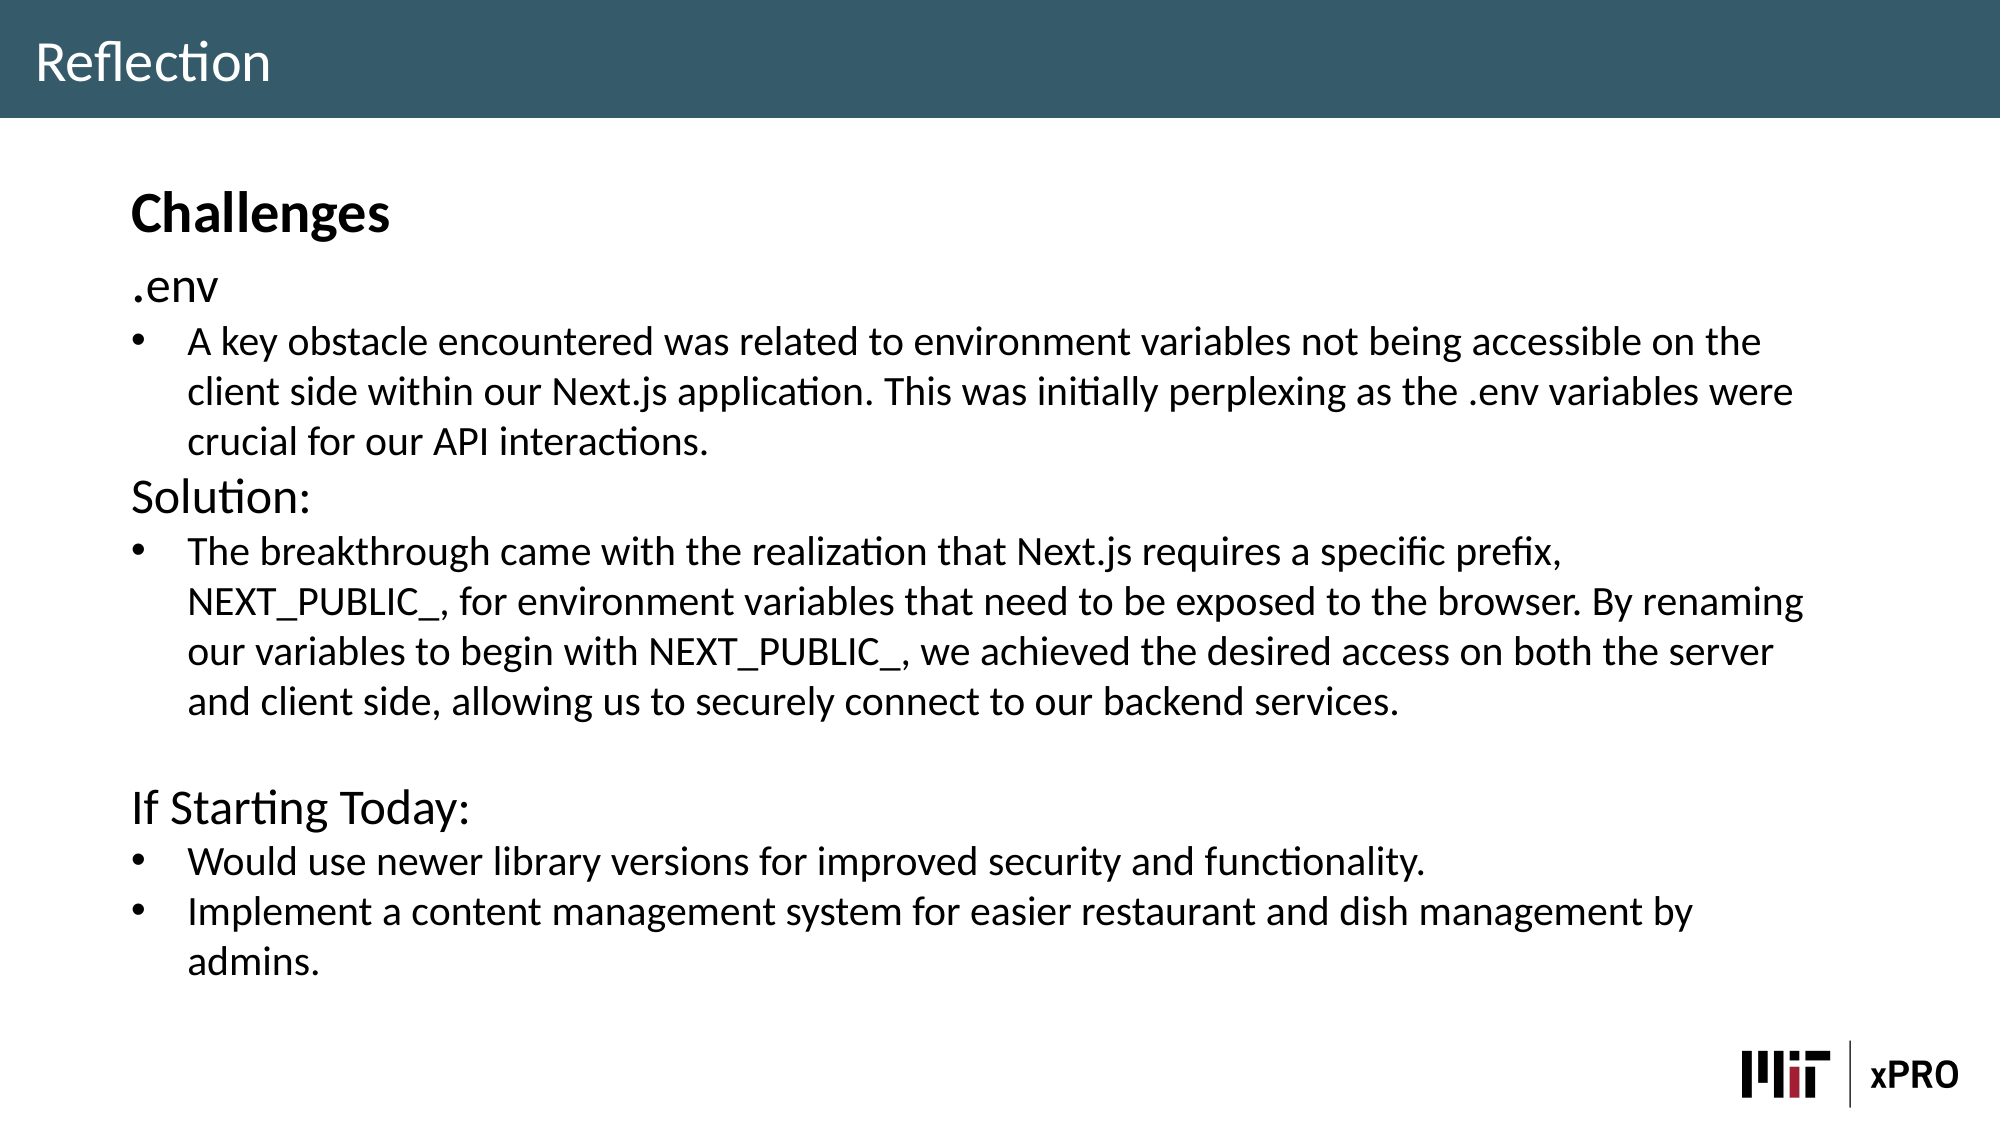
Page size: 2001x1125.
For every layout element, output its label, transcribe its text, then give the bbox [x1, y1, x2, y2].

picture [1846, 1040, 1958, 1108]
text_box Reflection [20, 15, 1925, 101]
picture [0, 0, 2000, 118]
text_box Challenges .env A key obstacle encountered was related to environment variables not being accessible on the client side within our Next.js application. This was initially perplexing as the .env variables were crucial for our API interactions. Solution: The breakthrough came with the realization that Next.js requires a specific prefix, NEXT_PUBLIC_, for environment variables that need to be exposed to the browser. By renaming our variables to begin with NEXT_PUBLIC_, we achieved the desired access on both the server and client side, allowing us to securely connect to our backend services. If Starting Today: Would use newer library versions for improved security and functionality. Implement a content management system for easier restaurant and dish management by admins. [115, 158, 1846, 1110]
